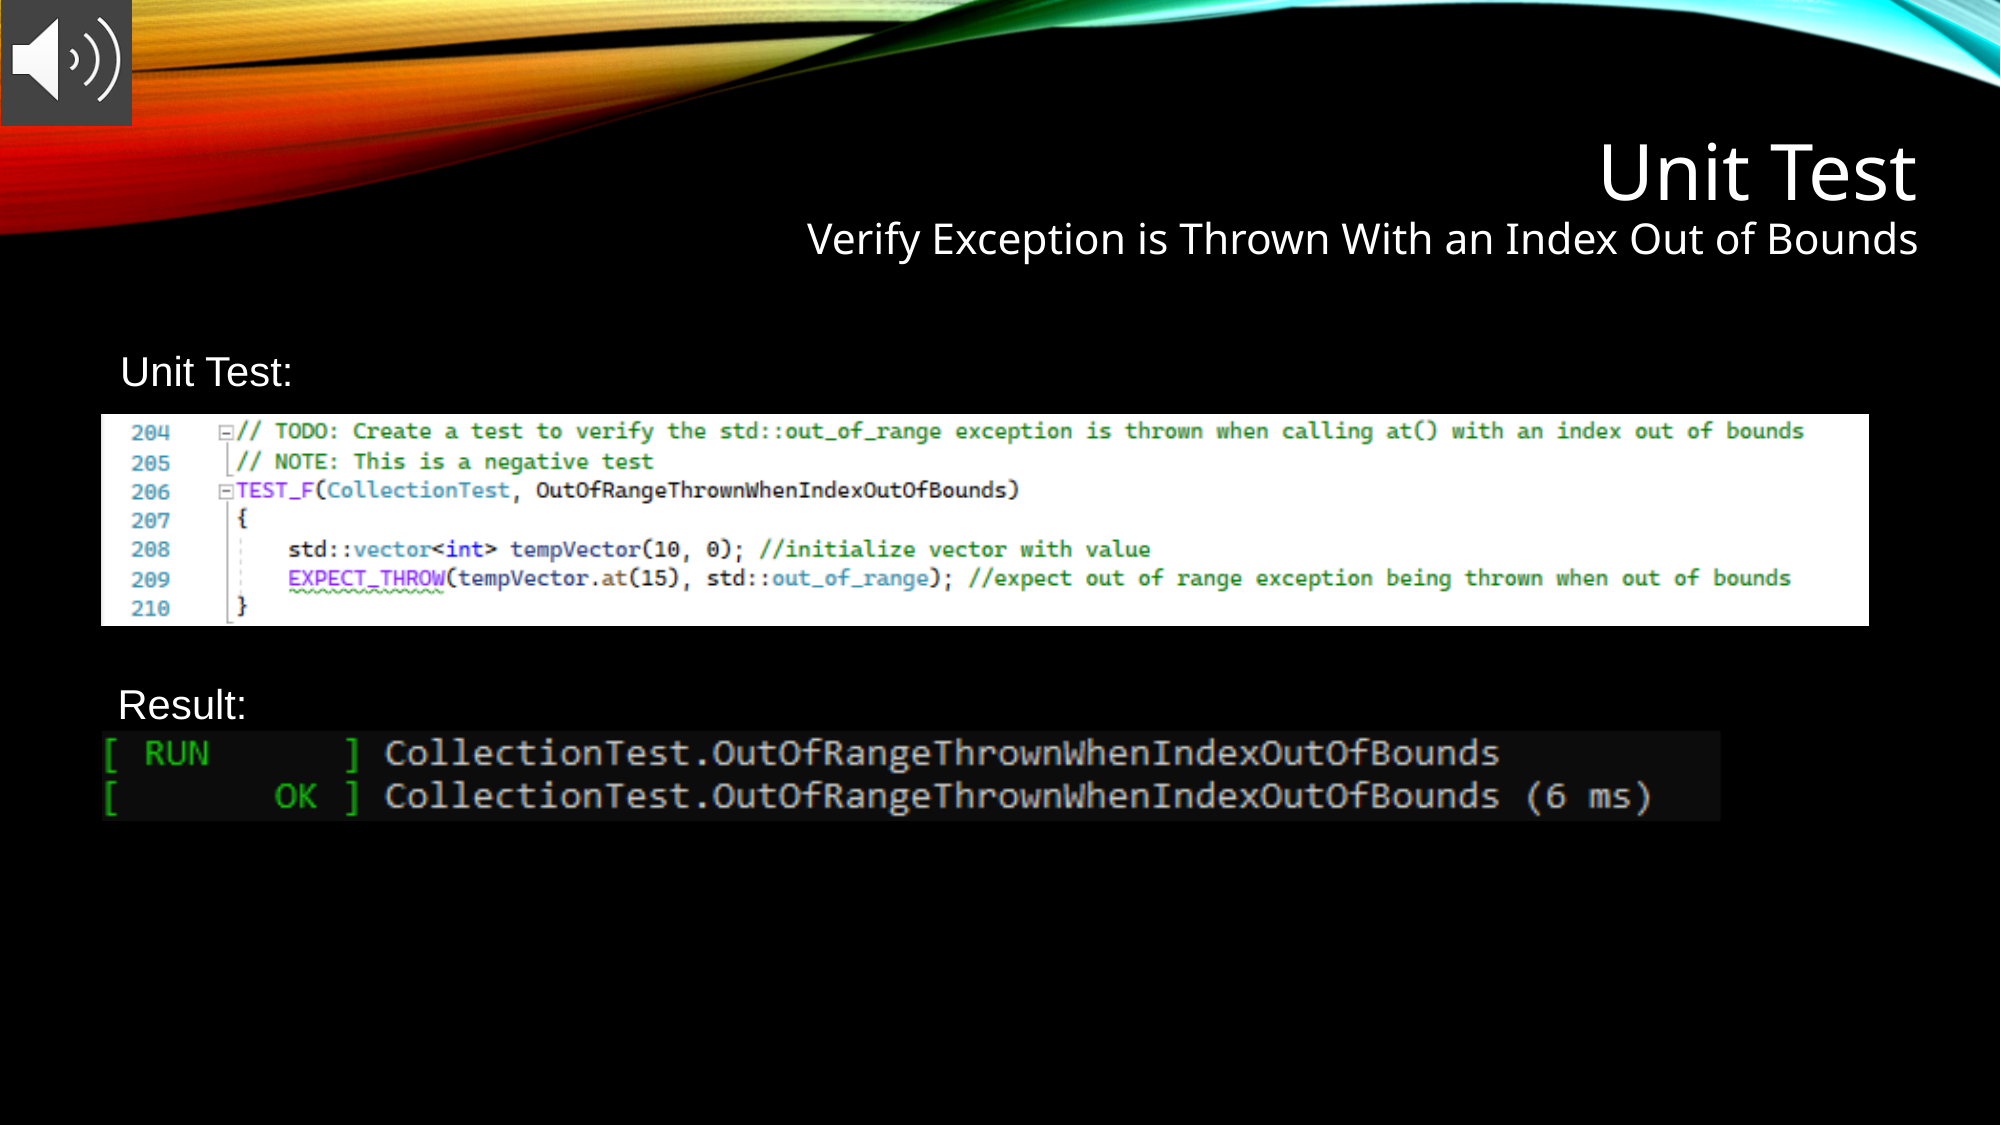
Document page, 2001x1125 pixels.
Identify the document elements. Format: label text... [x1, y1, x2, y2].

title Unit Test Verify Exception is Thrown With an Index Out of Bounds [101, 125, 1934, 338]
picture [101, 730, 1721, 821]
picture [101, 414, 1869, 626]
text_box Result: [102, 670, 263, 729]
text_box Unit Test: [105, 337, 309, 403]
picture [0, 0, 2000, 237]
